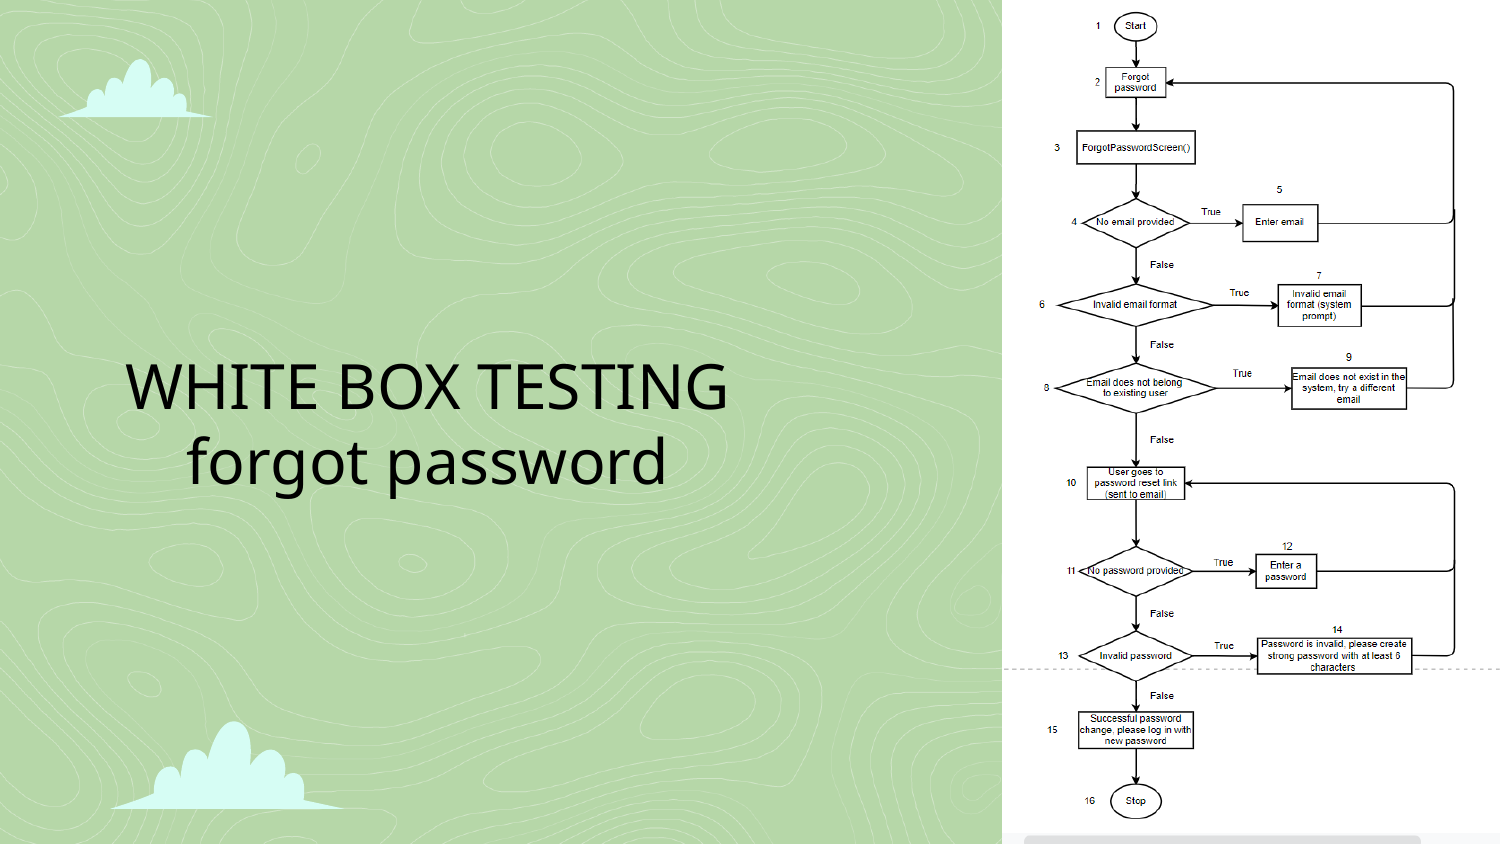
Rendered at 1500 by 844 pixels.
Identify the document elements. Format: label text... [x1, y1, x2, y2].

picture [1002, 0, 1500, 844]
title WHITE BOX TESTING forgot password [63, 298, 793, 546]
